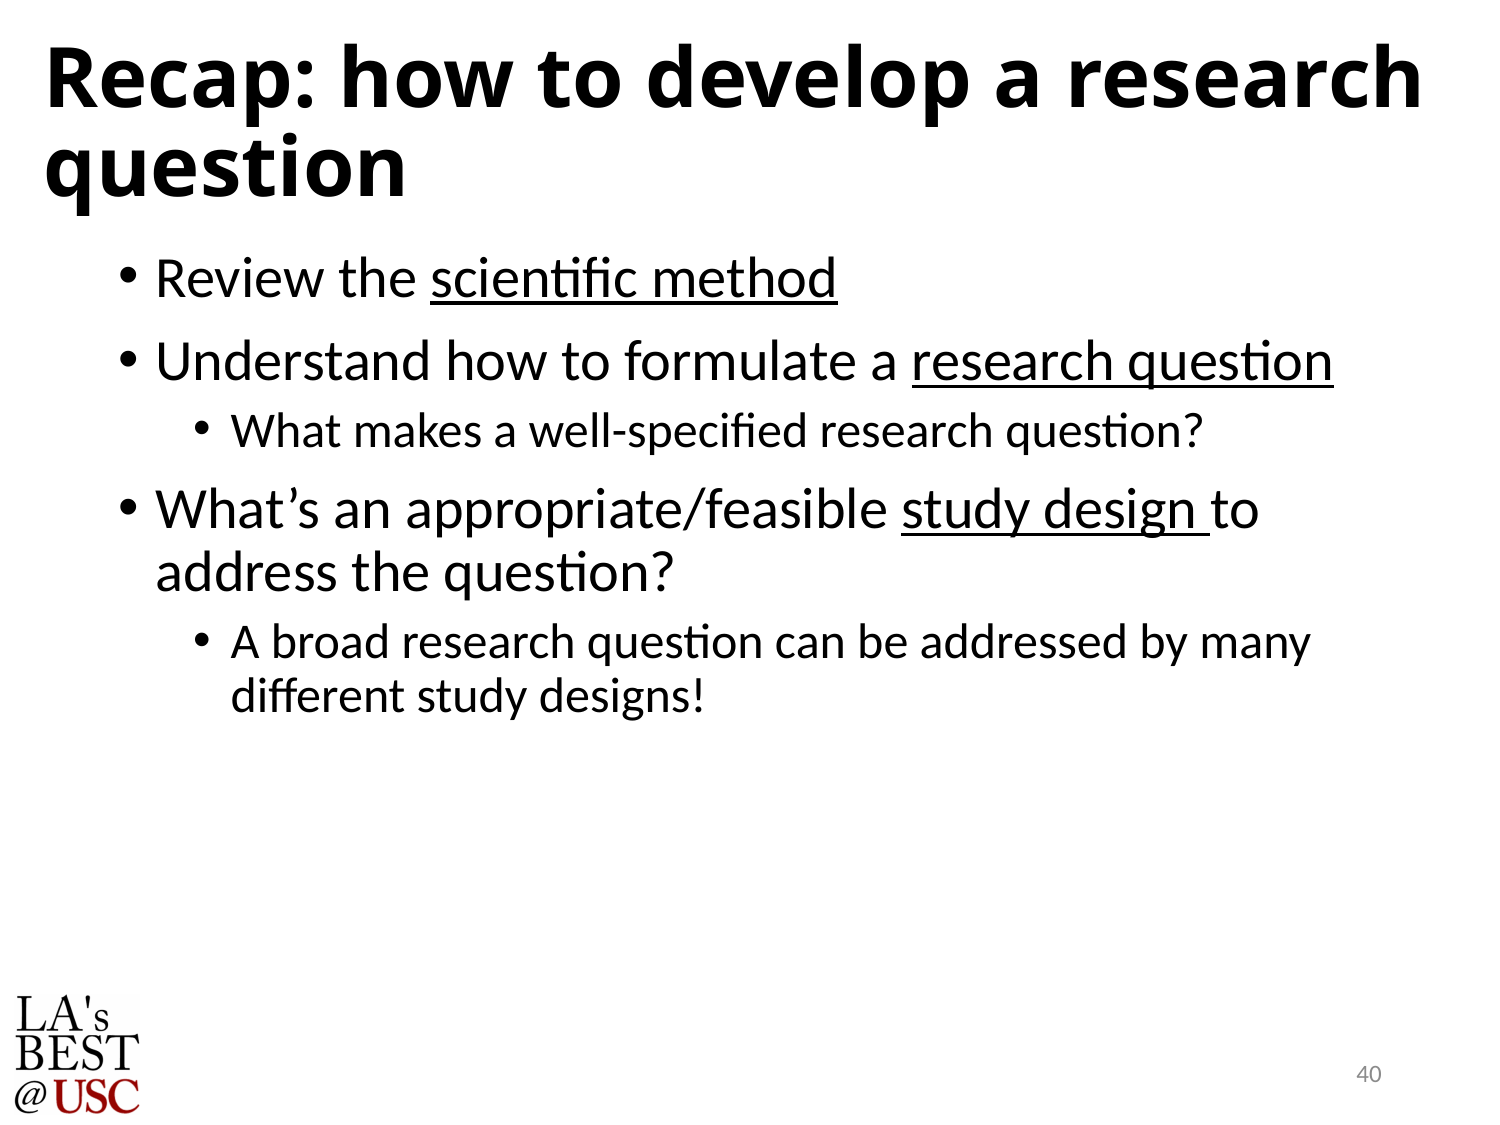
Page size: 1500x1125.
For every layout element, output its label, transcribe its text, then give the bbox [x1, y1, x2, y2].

picture [14, 994, 140, 1115]
slide_number 40 [1059, 1042, 1397, 1103]
list Review the scientific method Understand how to formulate a research question What makes a well-specified research question? What’s an appropriate/feasible study design to address the question? A broad research question can be addressed by many different study designs! [103, 239, 1397, 1014]
title Recap: how to develop a research question [28, 16, 1481, 234]
